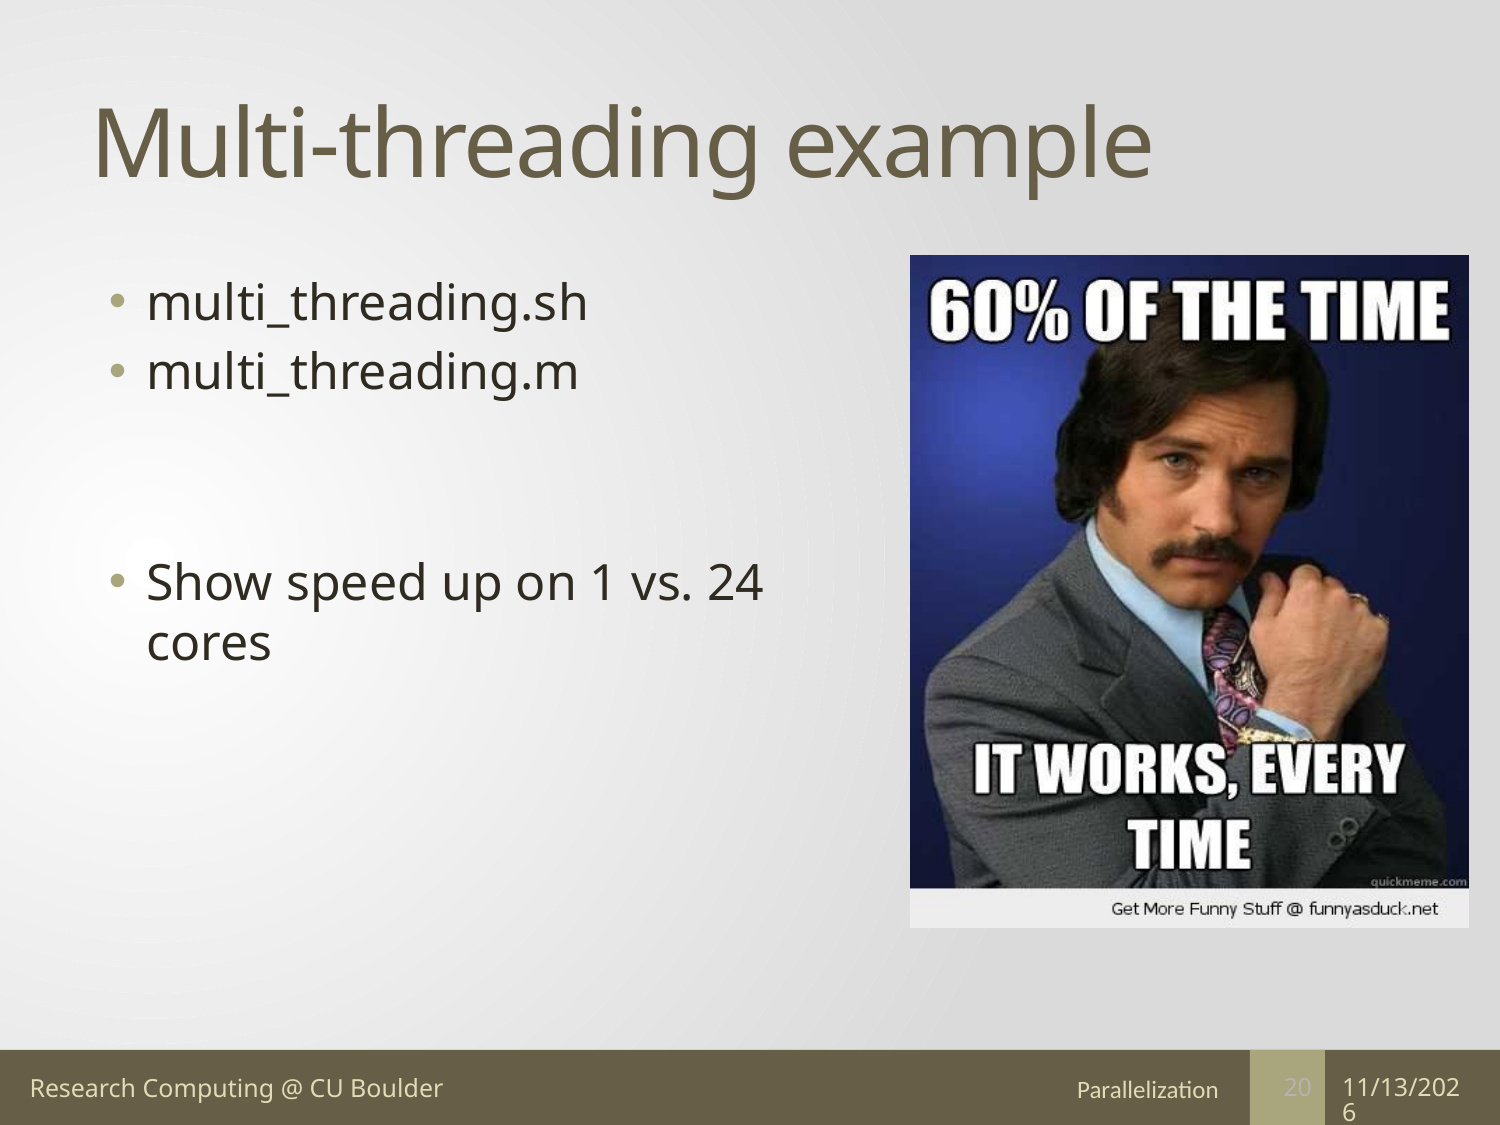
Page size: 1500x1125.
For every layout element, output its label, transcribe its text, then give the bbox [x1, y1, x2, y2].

list multi_threading.sh multi_threading.m Show speed up on 1 vs. 24 cores [75, 262, 806, 1032]
picture [909, 254, 1470, 928]
title Multi-threading example [75, 45, 1419, 233]
footer Parallelization [410, 1058, 1235, 1119]
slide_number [1327, 1058, 1490, 1119]
slide_number 20 [1264, 1065, 1328, 1111]
